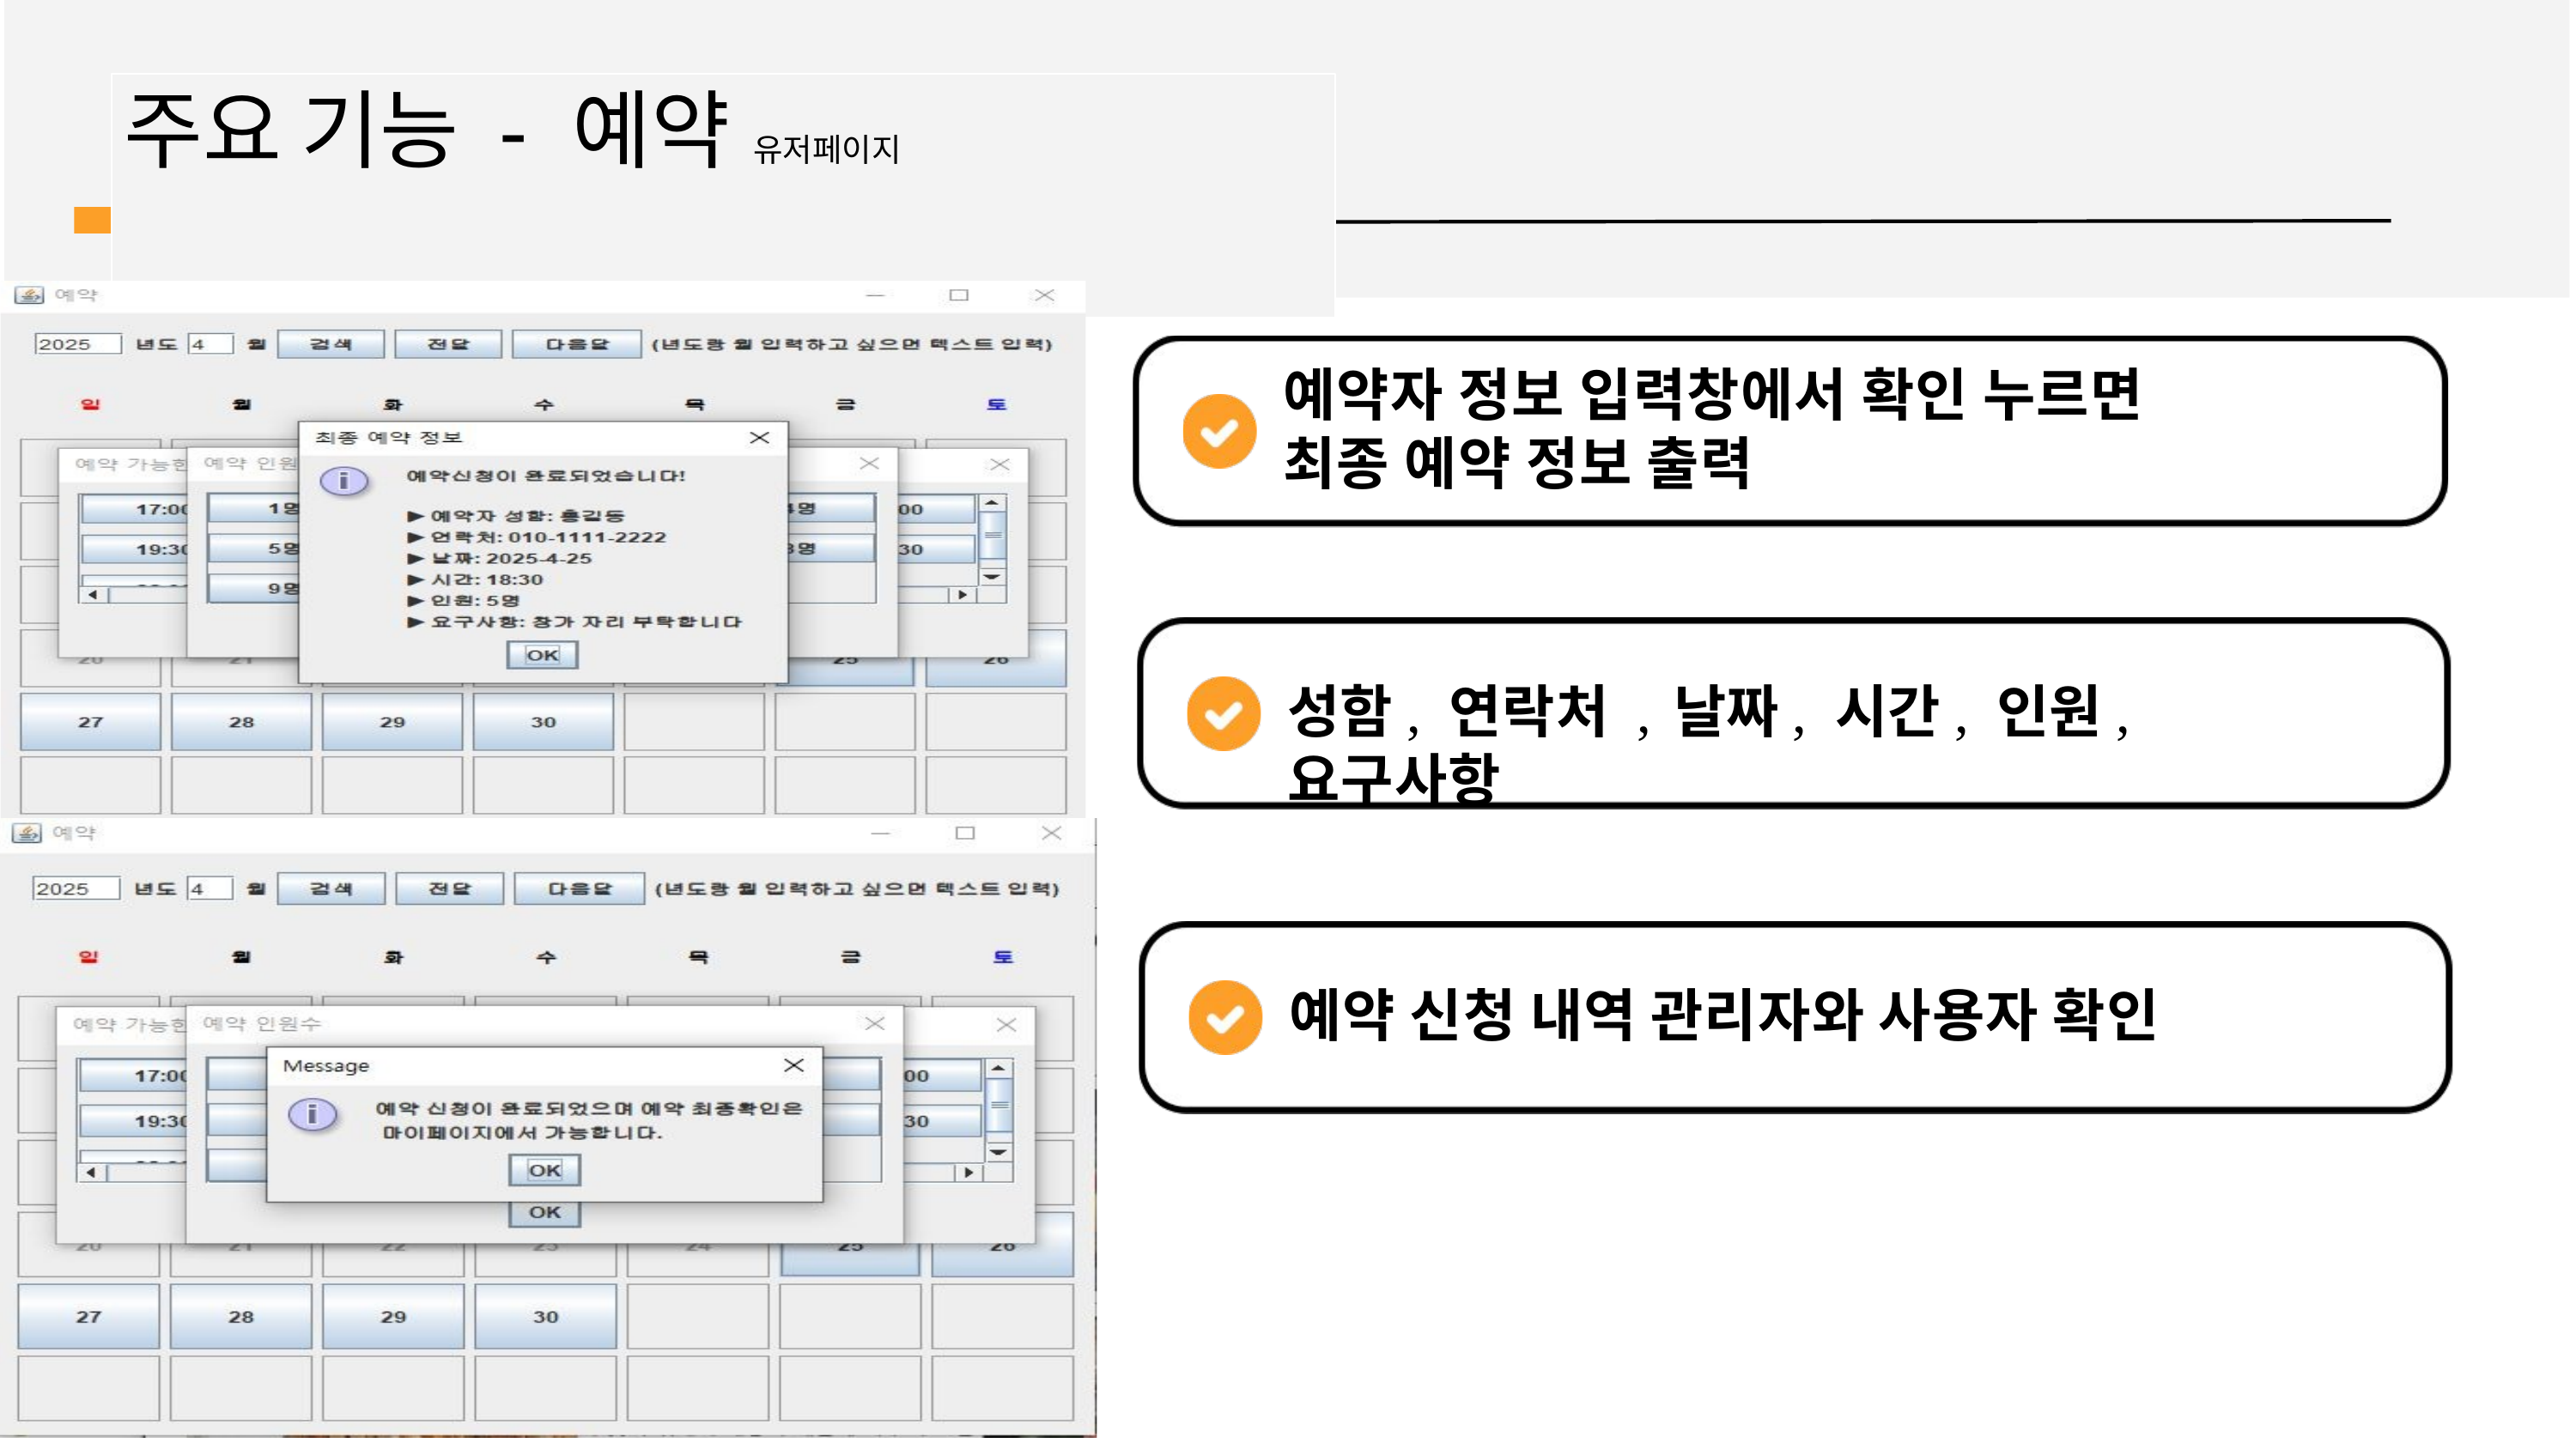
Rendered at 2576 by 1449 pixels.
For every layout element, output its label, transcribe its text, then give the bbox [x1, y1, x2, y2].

text_box [1188, 980, 1263, 1055]
text_box [1187, 676, 1261, 751]
text_box [74, 207, 112, 233]
text_box [1182, 394, 1257, 469]
text_box [1139, 921, 2454, 1114]
text_box [0, 818, 1097, 1438]
text_box [0, 281, 1086, 818]
text_box [1133, 336, 2449, 528]
text_box [1137, 617, 2452, 809]
title 주요 기능 - 예약 유저페이지 [112, 73, 1335, 318]
text_box 예약자 정보 입력창에서 확인 누르면 최종 예약 정보 출력 [1281, 356, 2211, 496]
text_box [4, 0, 2570, 298]
text_box 예약 신청 내역 관리자와 사용자 확인 [1287, 977, 2230, 1048]
text_box 성함, 연락처 , 날짜, 시간, 인원, 요구사항 [1285, 673, 2277, 813]
